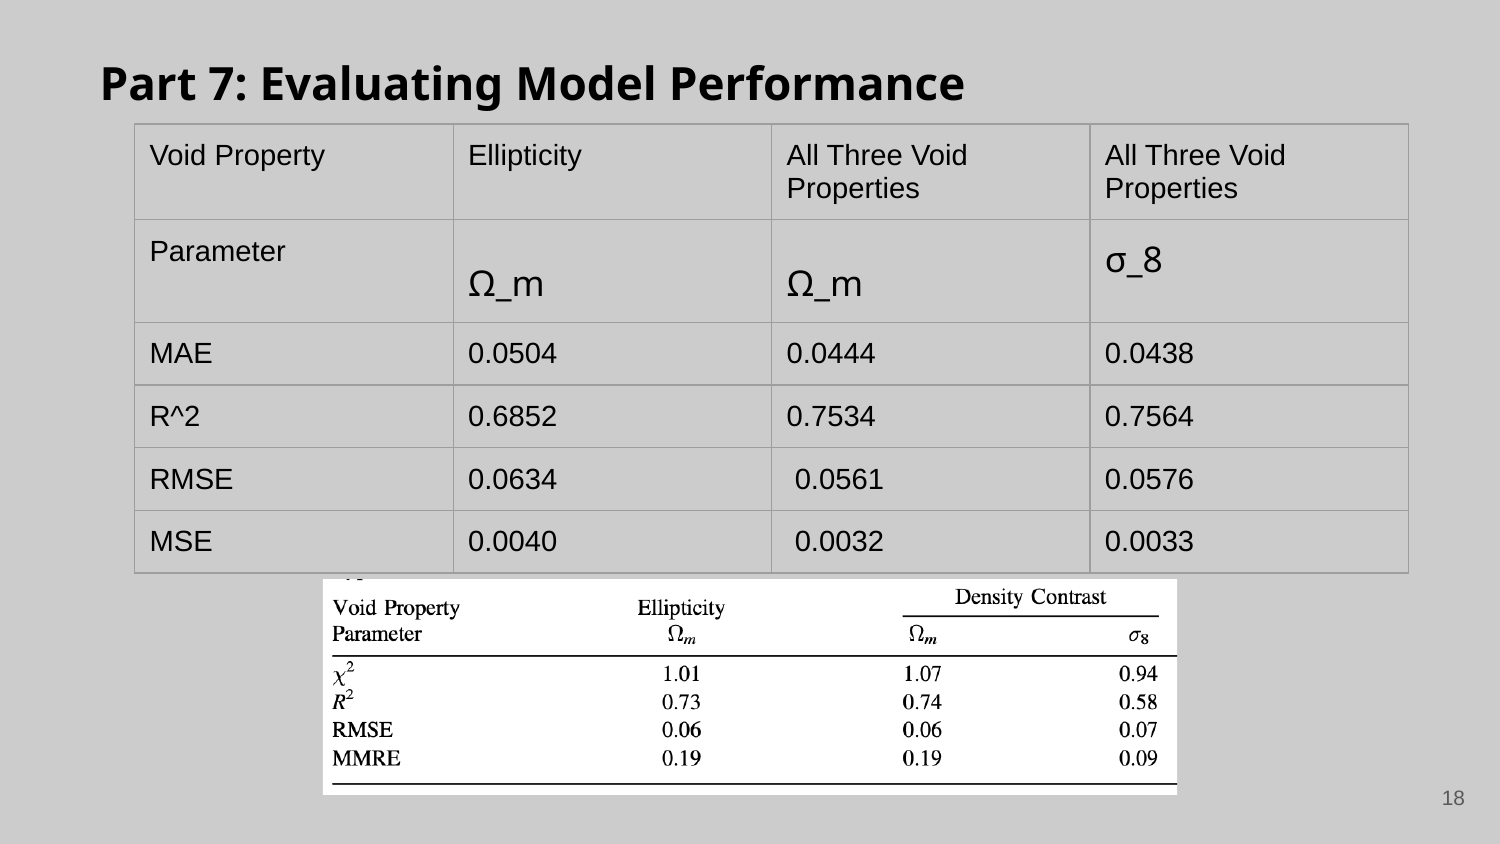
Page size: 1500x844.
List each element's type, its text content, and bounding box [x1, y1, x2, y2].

table_cell 0.0033 [1091, 511, 1408, 572]
table_cell 0.7534 [772, 386, 1089, 447]
table_cell Ω_m [772, 220, 1089, 322]
table_cell MSE [135, 511, 453, 572]
table_cell 0.0040 [454, 511, 771, 572]
table_cell 0.7564 [1091, 386, 1408, 447]
table_cell 0.0634 [454, 448, 771, 510]
table_cell σ_8 [1091, 220, 1408, 322]
table_cell 0.6852 [454, 386, 771, 447]
table_header All Three Void Properties [1091, 125, 1408, 219]
table_cell MAE [135, 323, 453, 384]
picture [322, 579, 1178, 796]
table_header All Three Void Properties [772, 125, 1089, 219]
table_cell 0.0438 [1091, 323, 1408, 384]
table_cell Ω_m [454, 220, 771, 322]
table_cell R^2 [135, 386, 453, 447]
table_cell 0.0444 [772, 323, 1089, 384]
text_box Part 7: Evaluating Model Performance [84, 39, 1188, 180]
table_header Void Property [135, 125, 453, 219]
table_cell 0.0576 [1091, 448, 1408, 510]
table_header Ellipticity [454, 125, 771, 219]
table_cell 0.0032 [772, 511, 1089, 572]
table_cell 0.0561 [772, 448, 1089, 510]
slide_number ‹#› [1389, 764, 1480, 830]
table_cell 0.0504 [454, 323, 771, 384]
table_cell RMSE [135, 448, 453, 510]
table_cell Parameter [135, 220, 453, 322]
